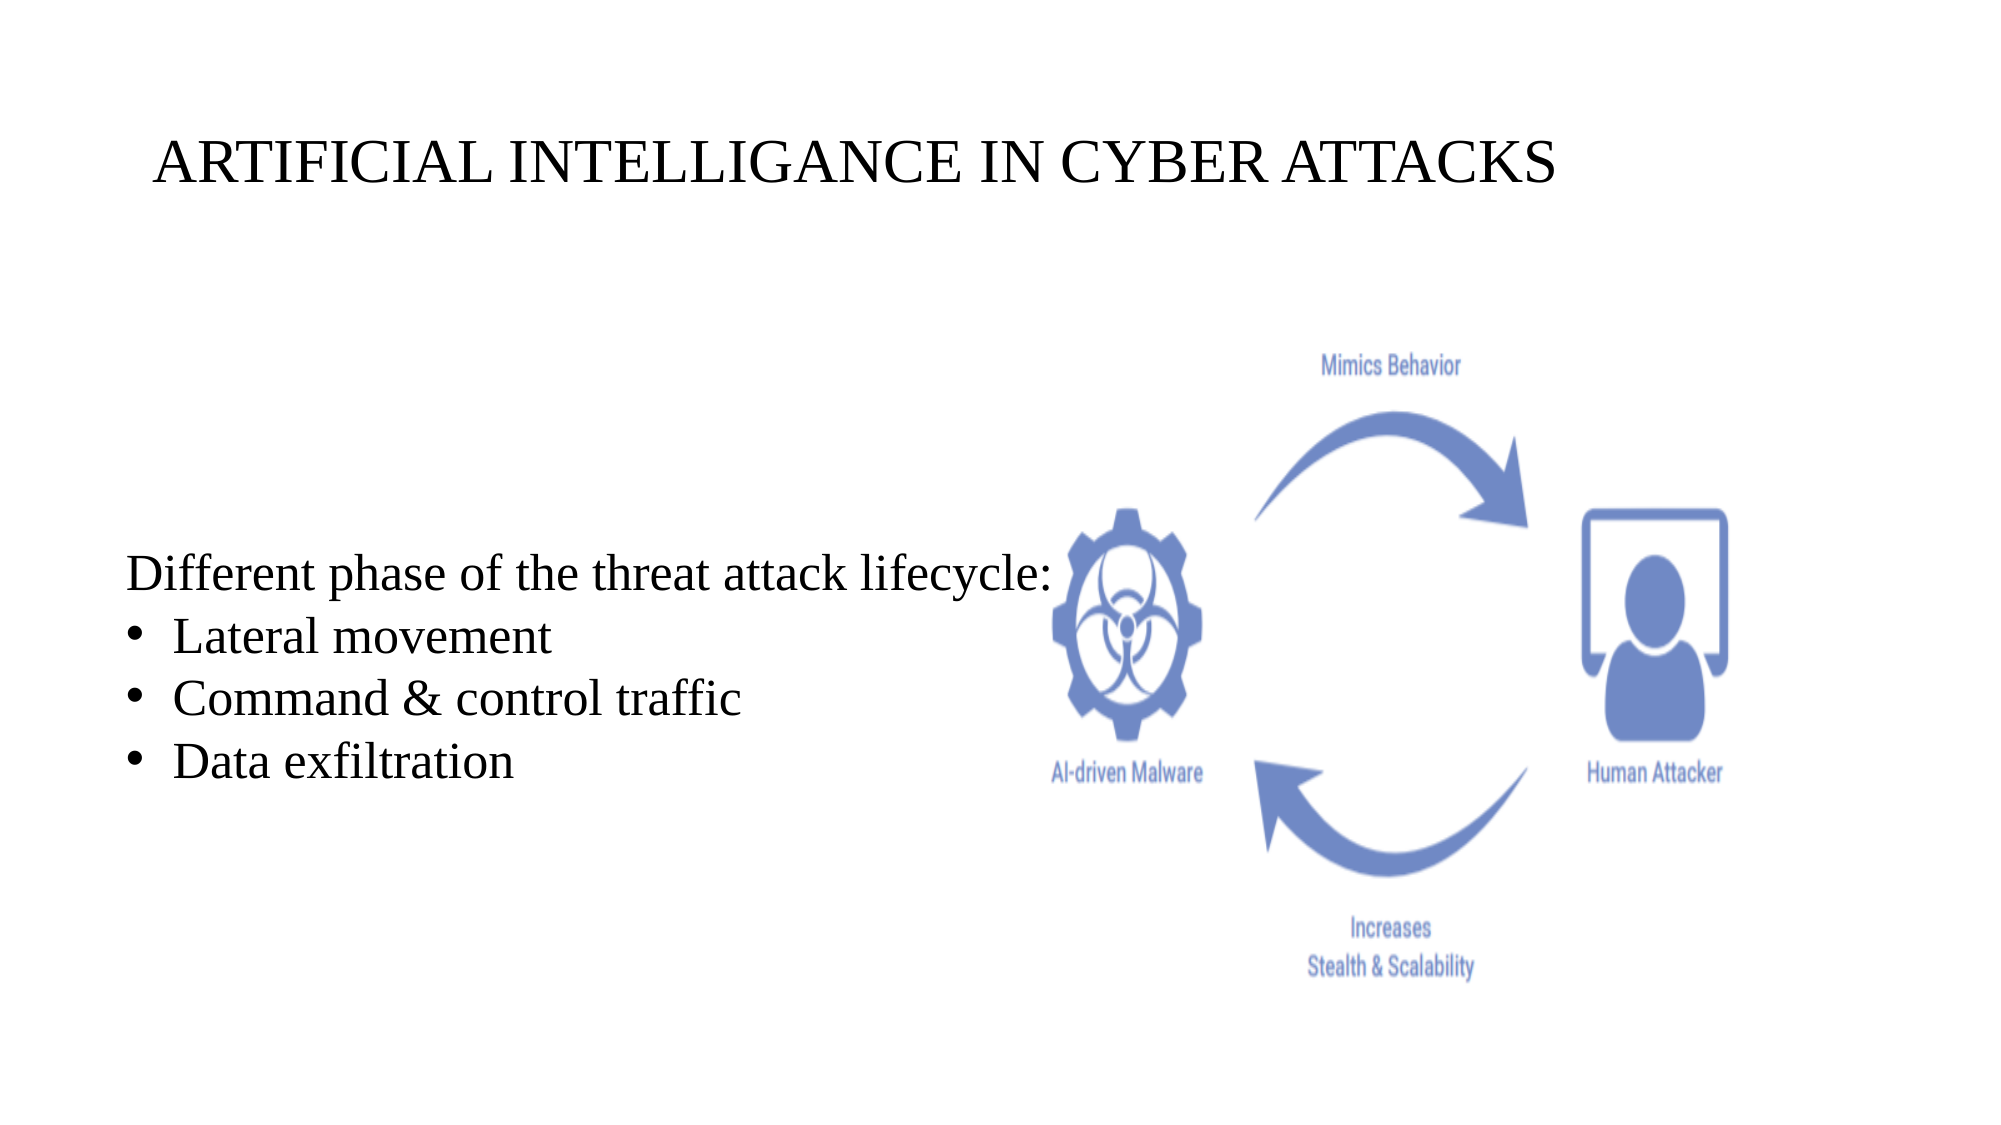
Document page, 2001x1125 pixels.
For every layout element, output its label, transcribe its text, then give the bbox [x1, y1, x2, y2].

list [933, 259, 1803, 997]
text_box Different phase of the threat attack lifecycle: Lateral movement Command & control traffic Data exfiltration [111, 288, 933, 796]
title ARTIFICIAL INTELLIGANCE IN CYBER ATTACKS [137, 54, 1863, 272]
